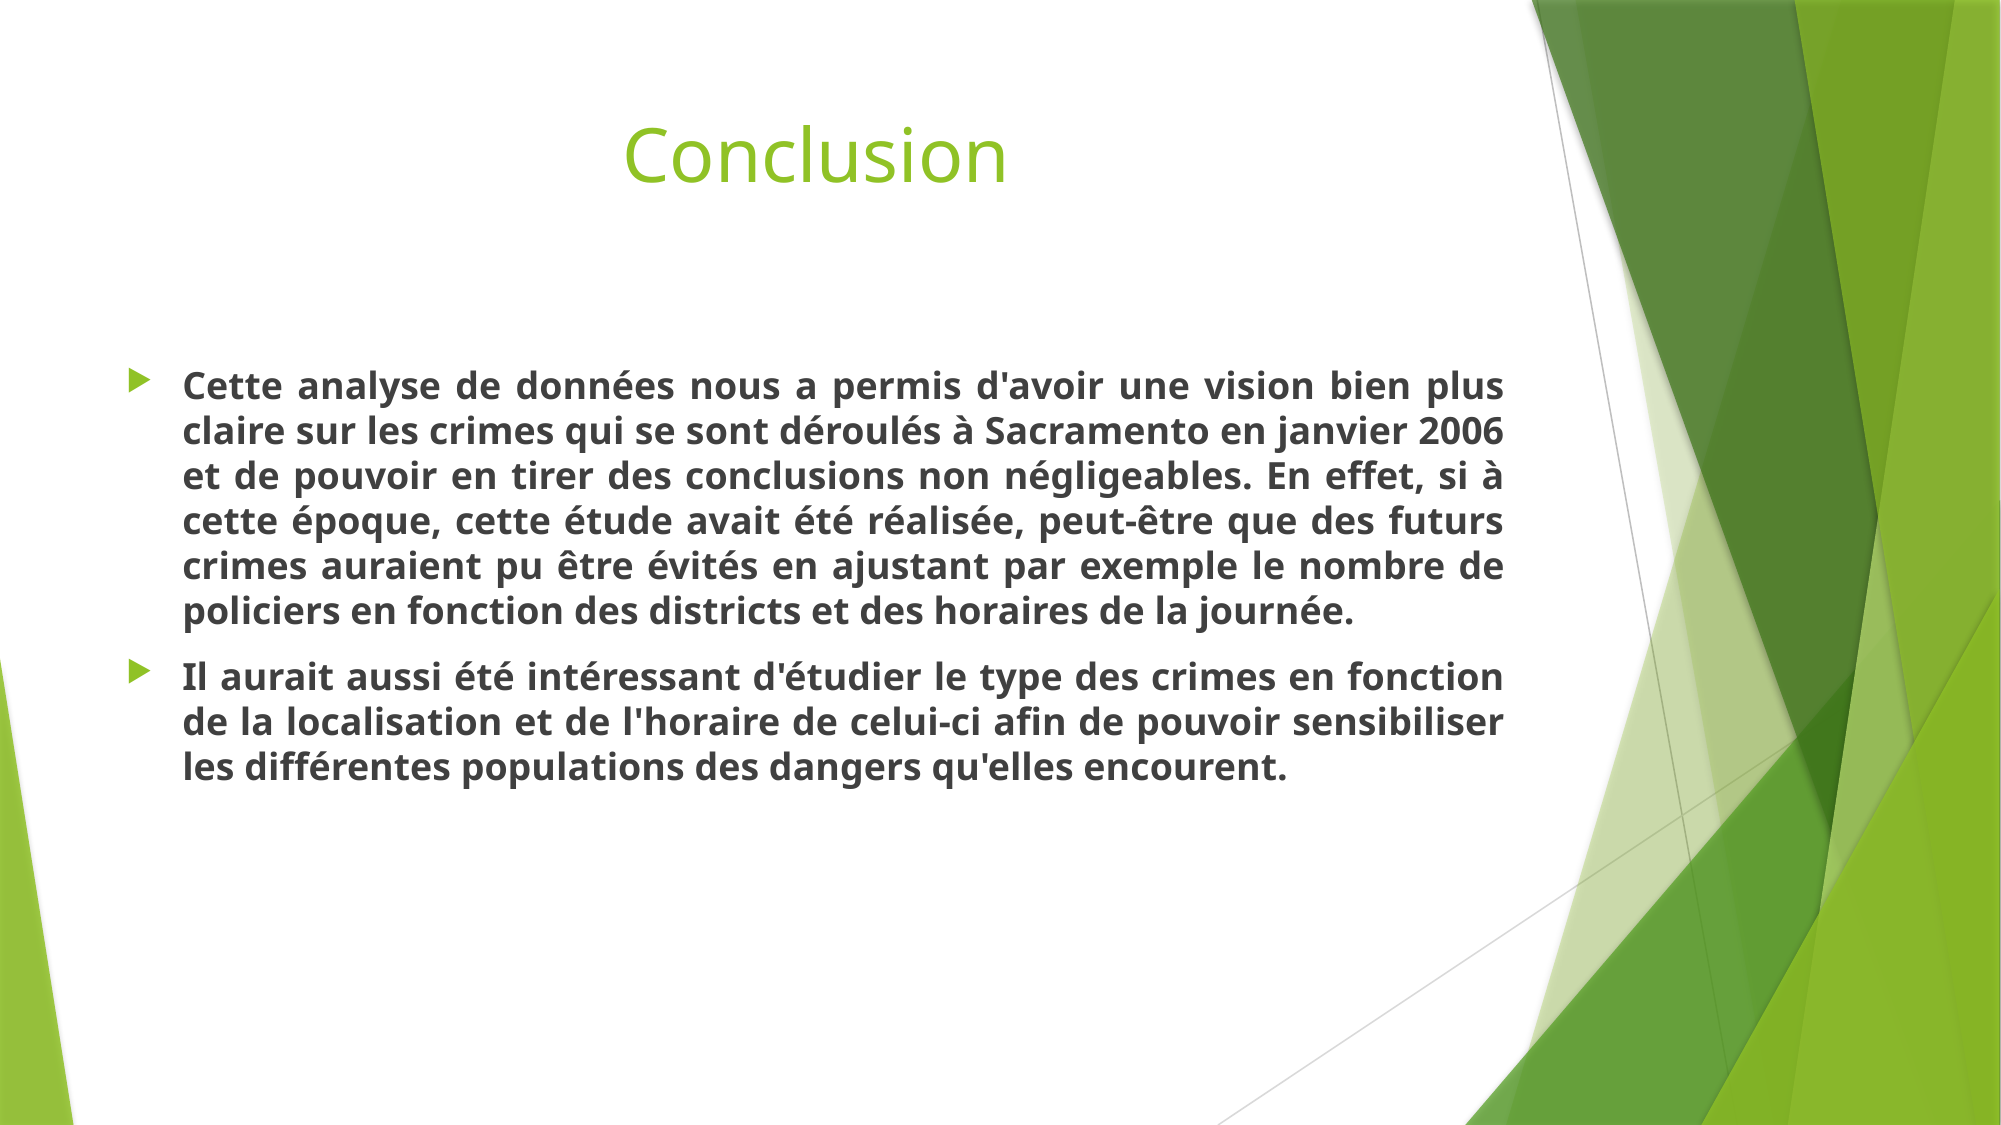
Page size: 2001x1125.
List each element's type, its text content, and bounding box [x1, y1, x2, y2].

list Cette analyse de données nous a permis d'avoir une vision bien plus claire sur les crimes qui se sont déroulés à Sacramento en janvier 2006 et de pouvoir en tirer des conclusions non négligeables. En effet, si à cette époque, cette étude avait été réalisée, peut-être que des futurs crimes auraient pu être évités en ajustant par exemple le nombre de policiers en fonction des districts et des horaires de la journée. Il aurait aussi été intéressant d'étudier le type des crimes en fonction de la localisation et de l'horaire de celui-ci afin de pouvoir sensibiliser les différentes populations des dangers qu'elles encourent. [111, 354, 1522, 992]
title Conclusion [111, 99, 1522, 317]
